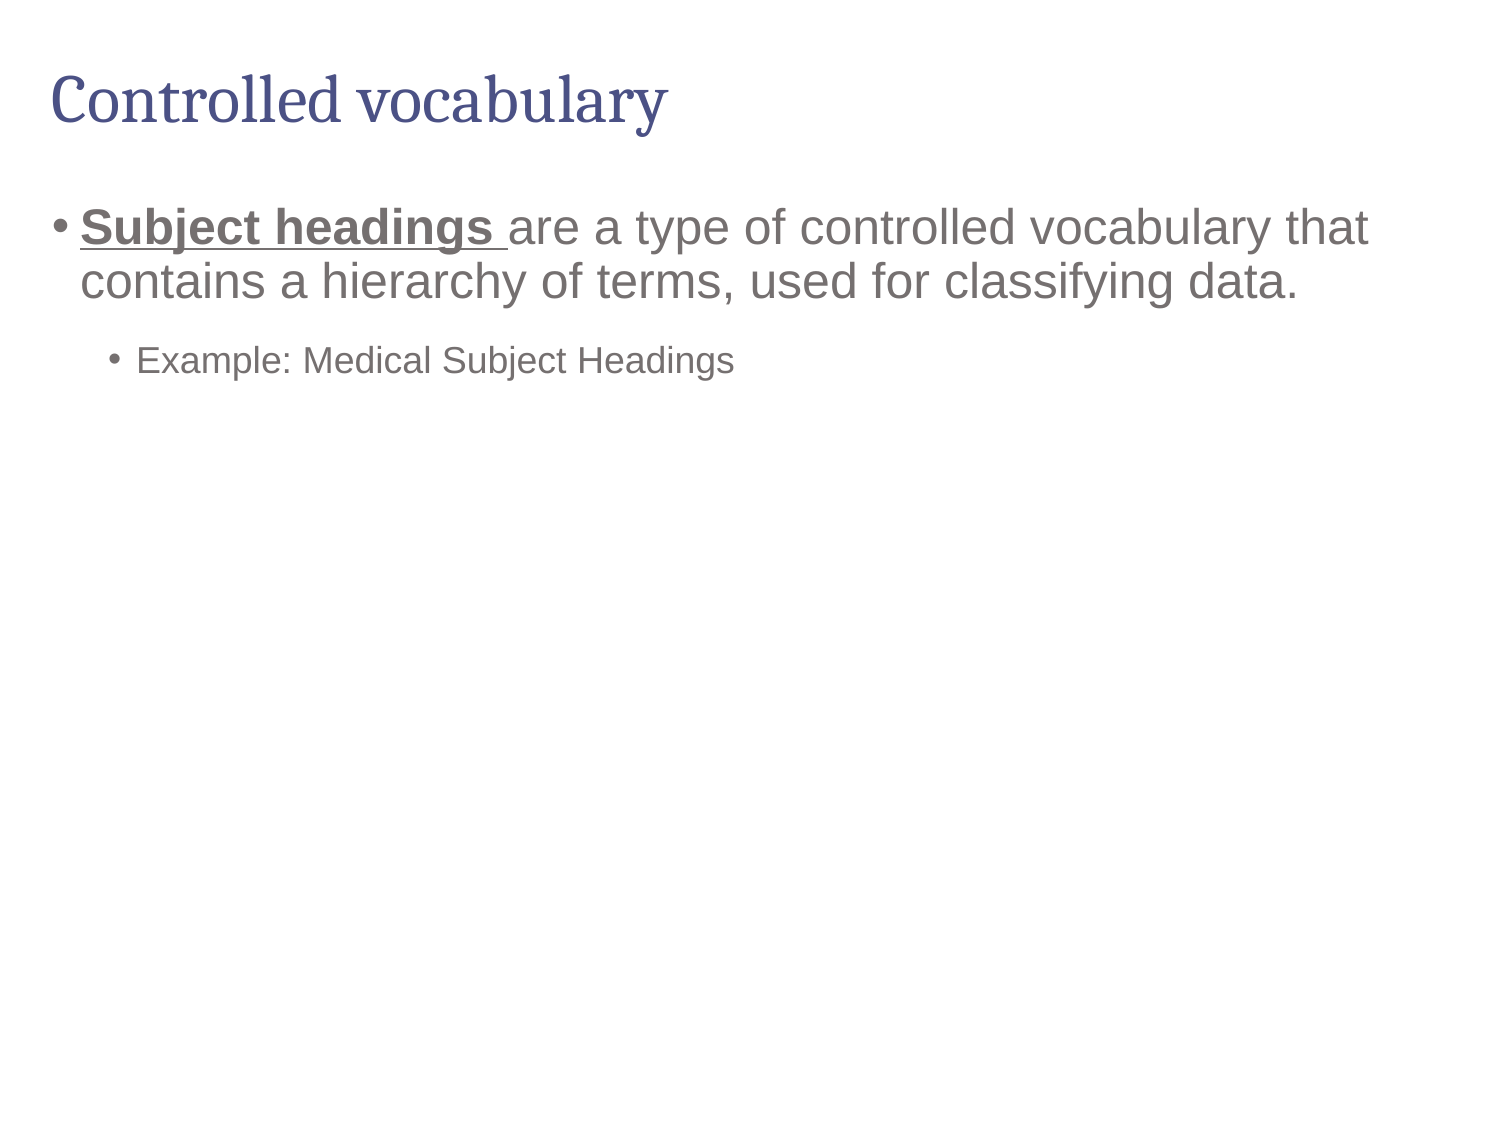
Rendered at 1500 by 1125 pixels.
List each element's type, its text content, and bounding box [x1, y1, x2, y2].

list Subject headings are a type of controlled vocabulary that contains a hierarchy of terms, used for classifying data. Example: Medical Subject Headings [36, 194, 1464, 1057]
title Controlled vocabulary [36, 25, 1464, 175]
